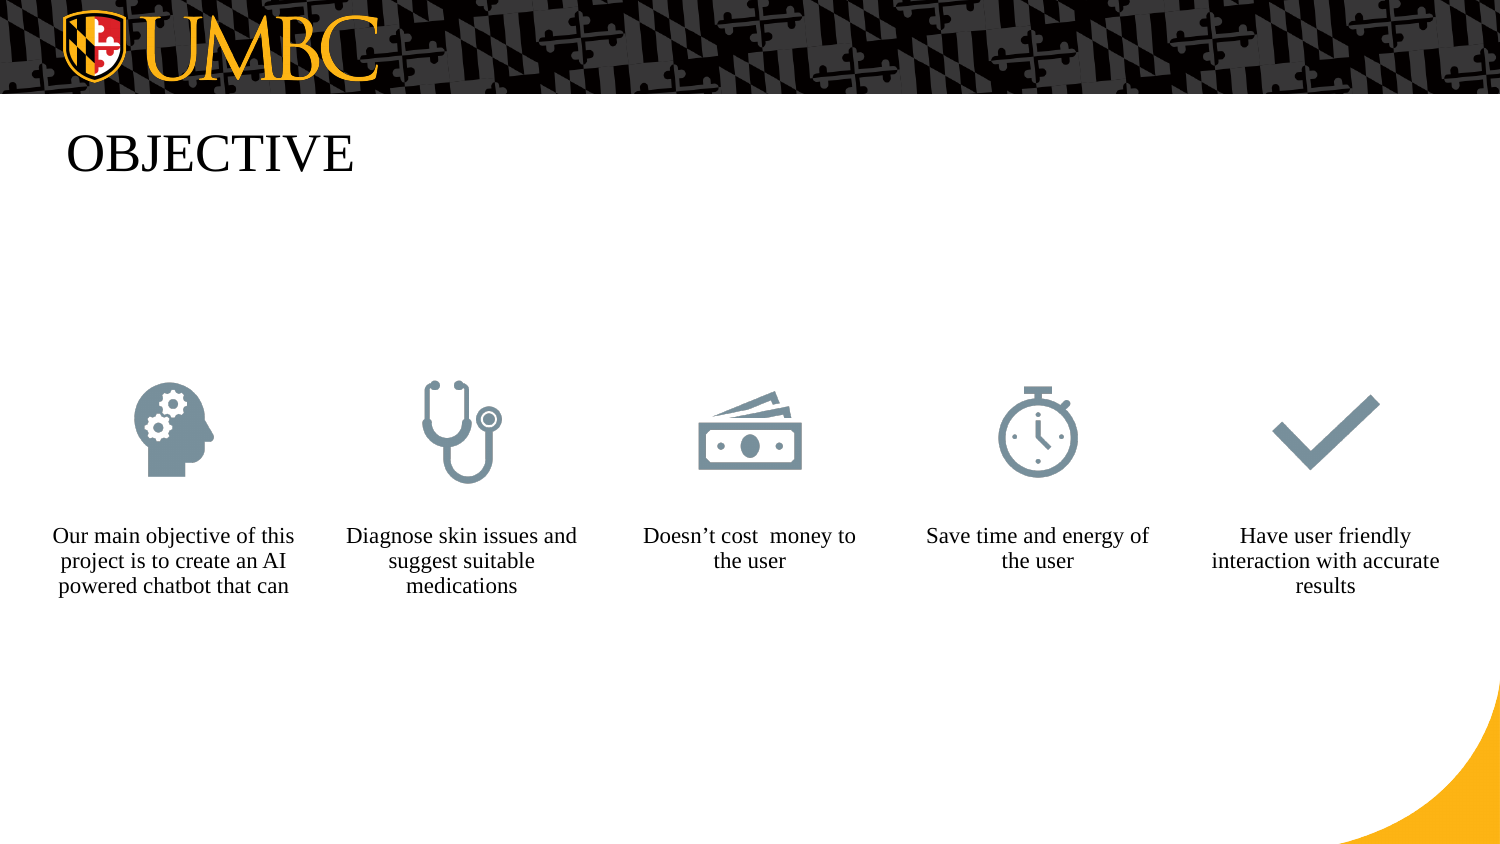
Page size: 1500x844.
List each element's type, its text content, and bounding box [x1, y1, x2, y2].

picture [0, 0, 1500, 94]
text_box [50, 231, 1450, 768]
title OBJECTIVE [51, 106, 1449, 201]
picture [1338, 679, 1500, 844]
